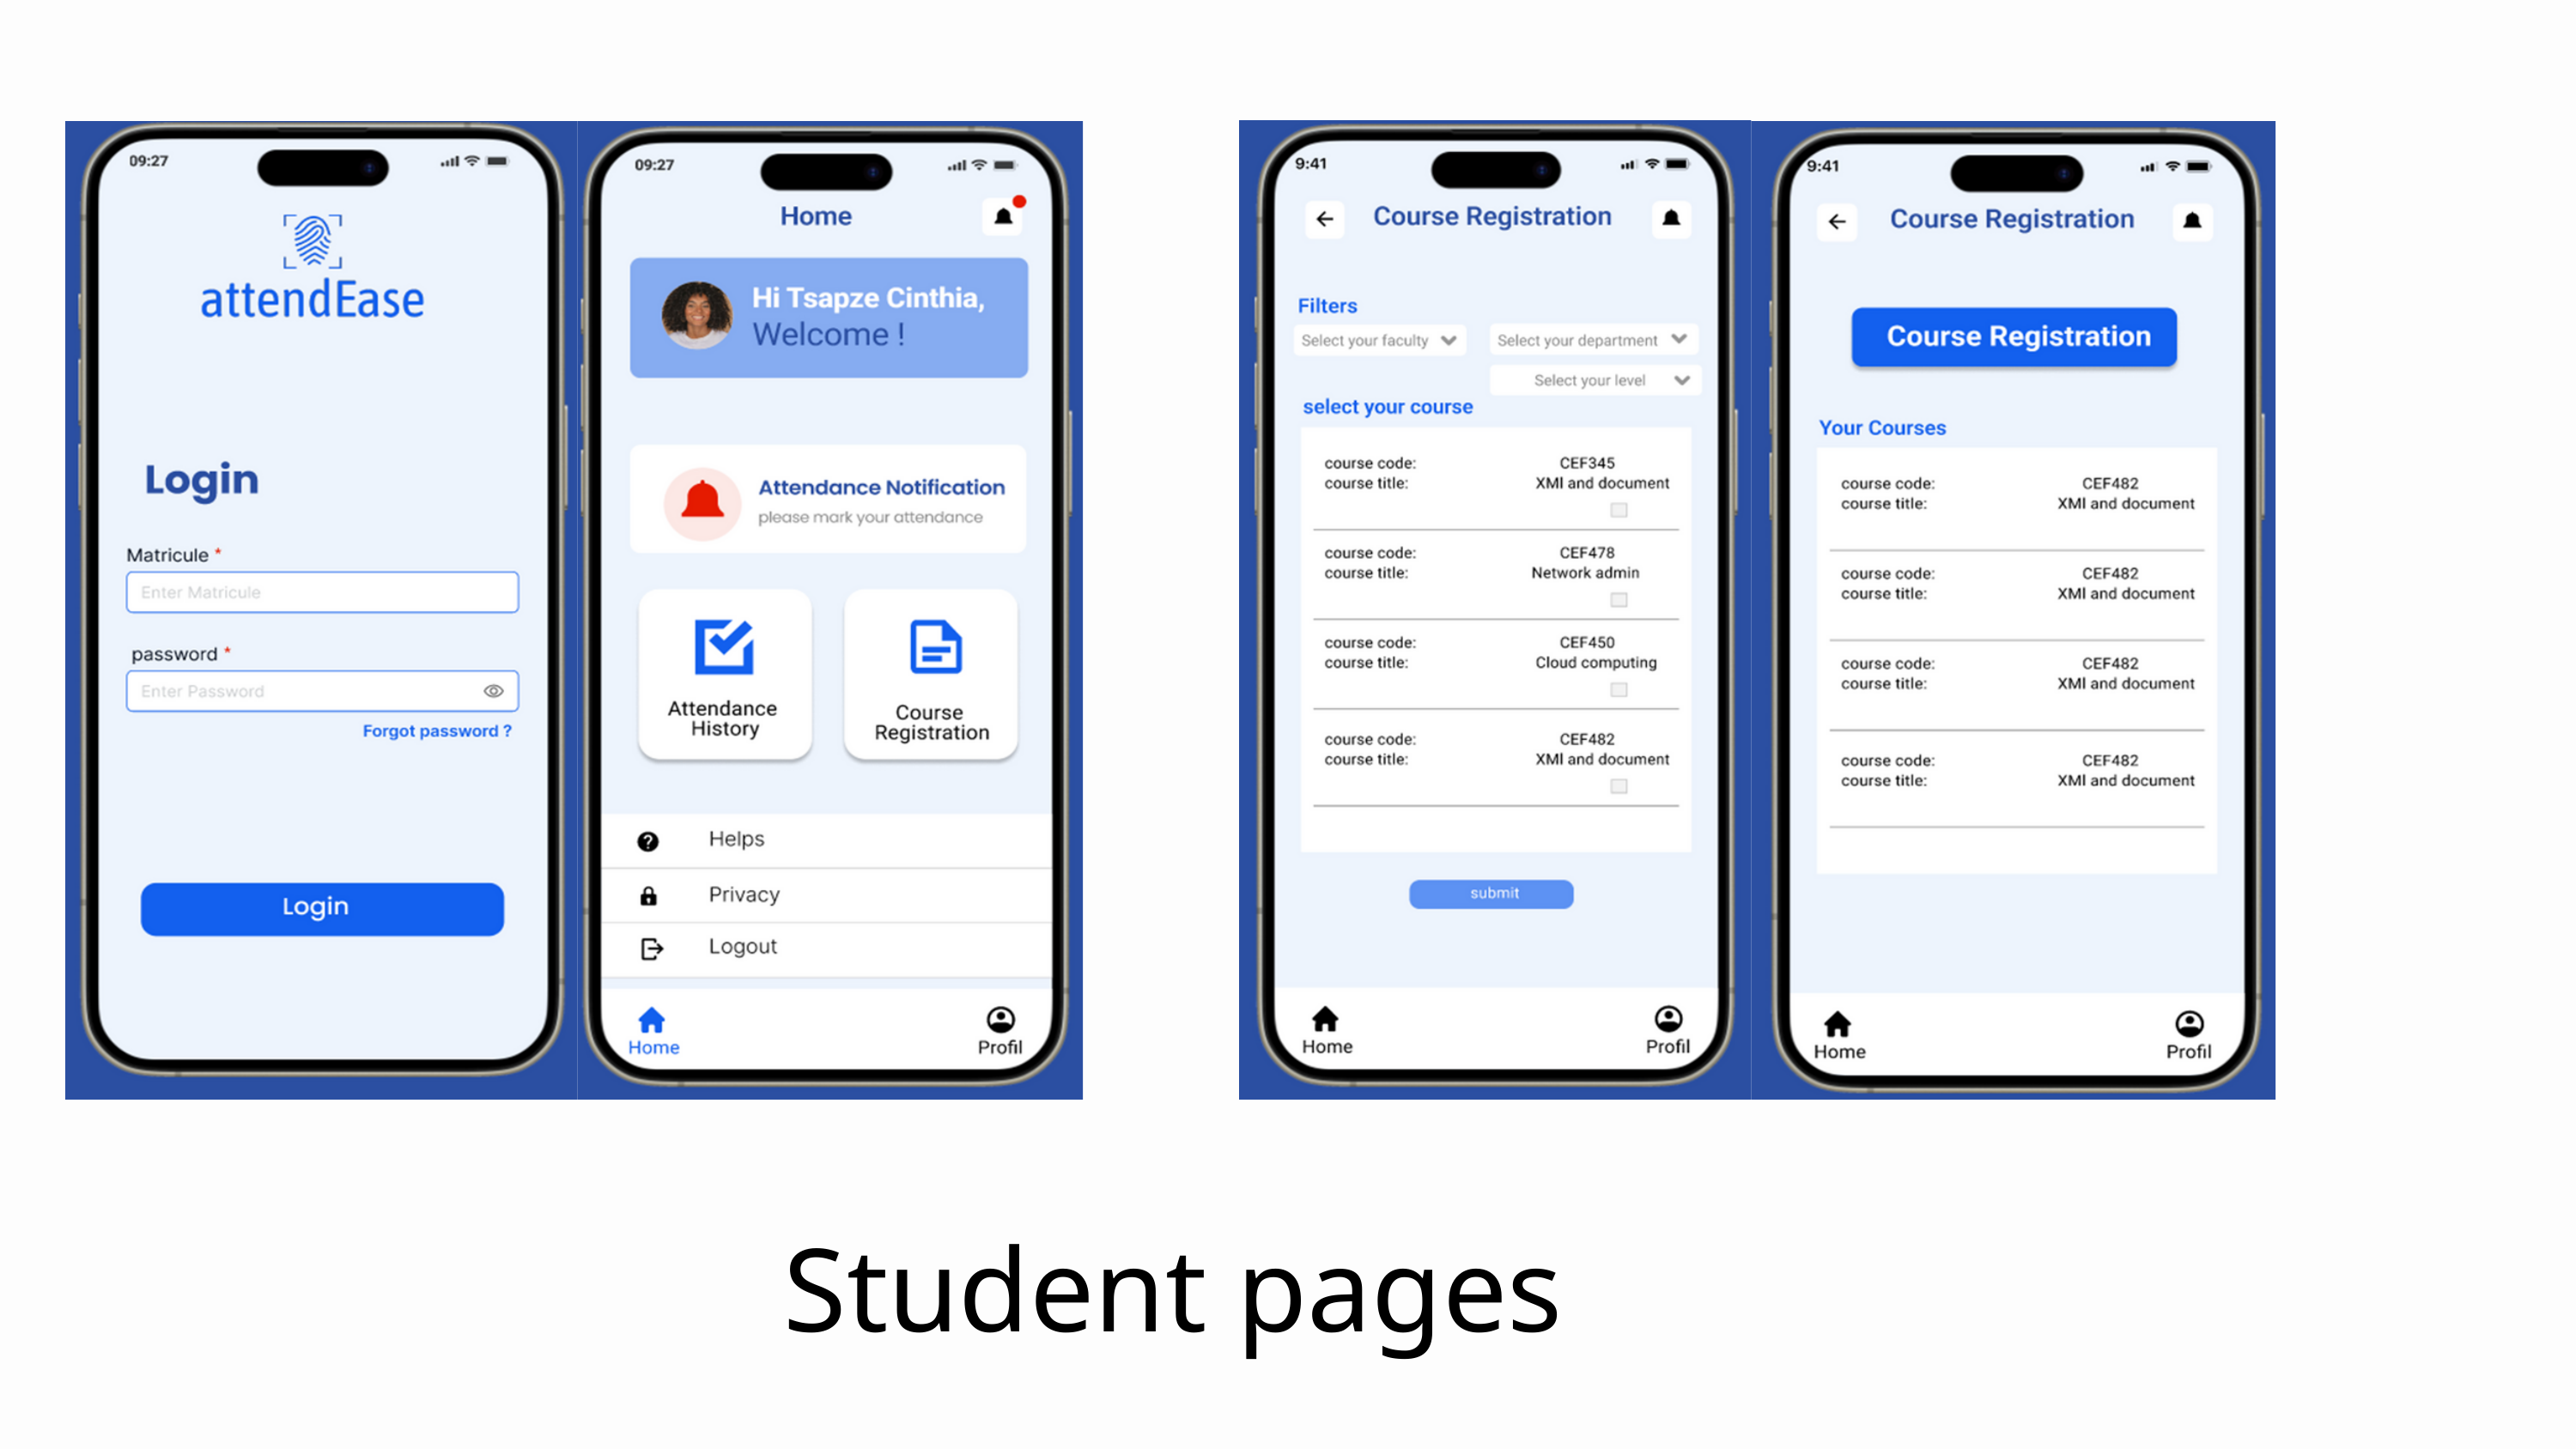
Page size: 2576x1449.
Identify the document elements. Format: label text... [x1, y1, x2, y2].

text_box Student pages [749, 1193, 1598, 1355]
text_box [1239, 120, 1752, 1100]
text_box [577, 121, 1084, 1100]
text_box [1751, 121, 2276, 1100]
text_box [65, 121, 577, 1100]
